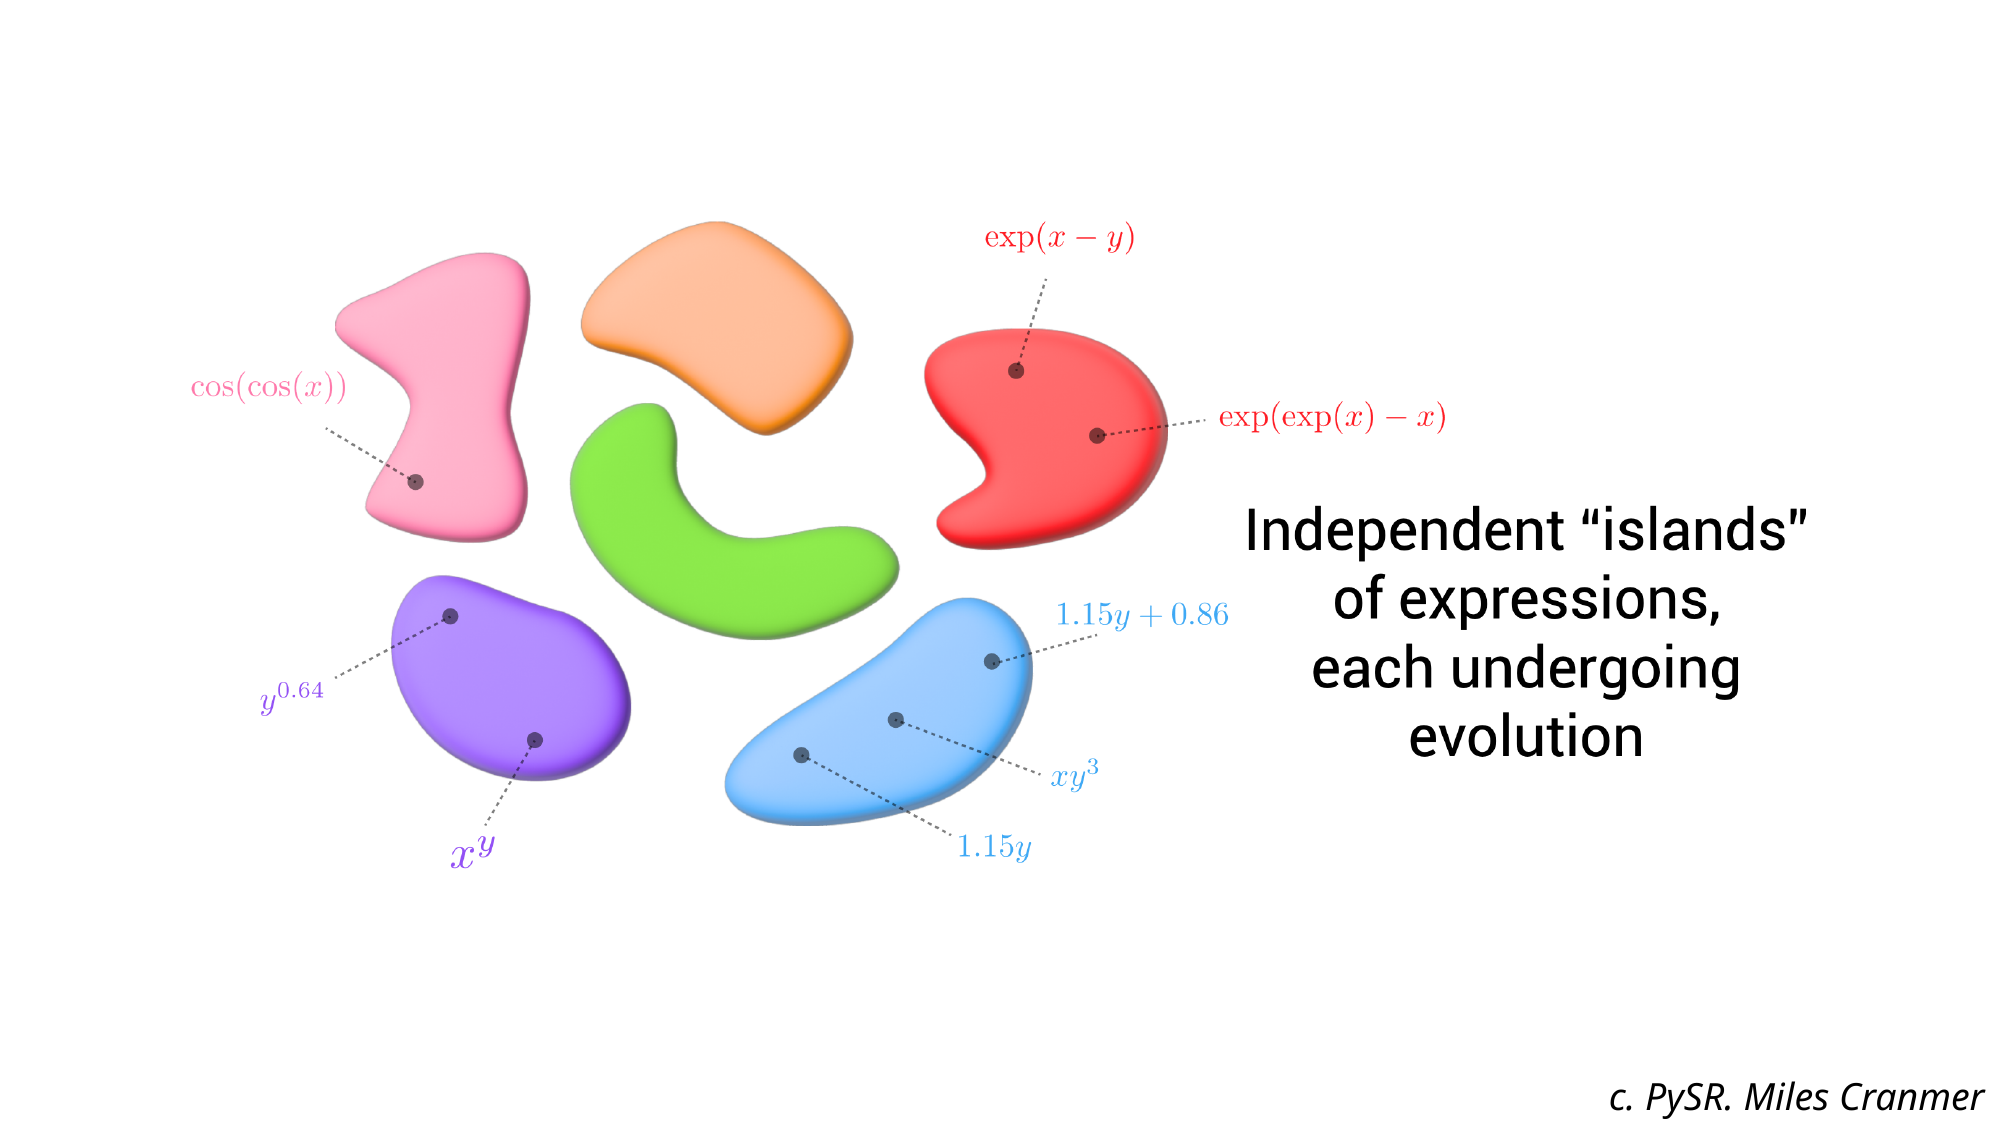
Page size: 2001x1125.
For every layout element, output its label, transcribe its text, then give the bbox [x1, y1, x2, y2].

picture [167, 188, 1833, 890]
text_box c. PySR. Miles Cranmer [999, 1065, 2000, 1125]
